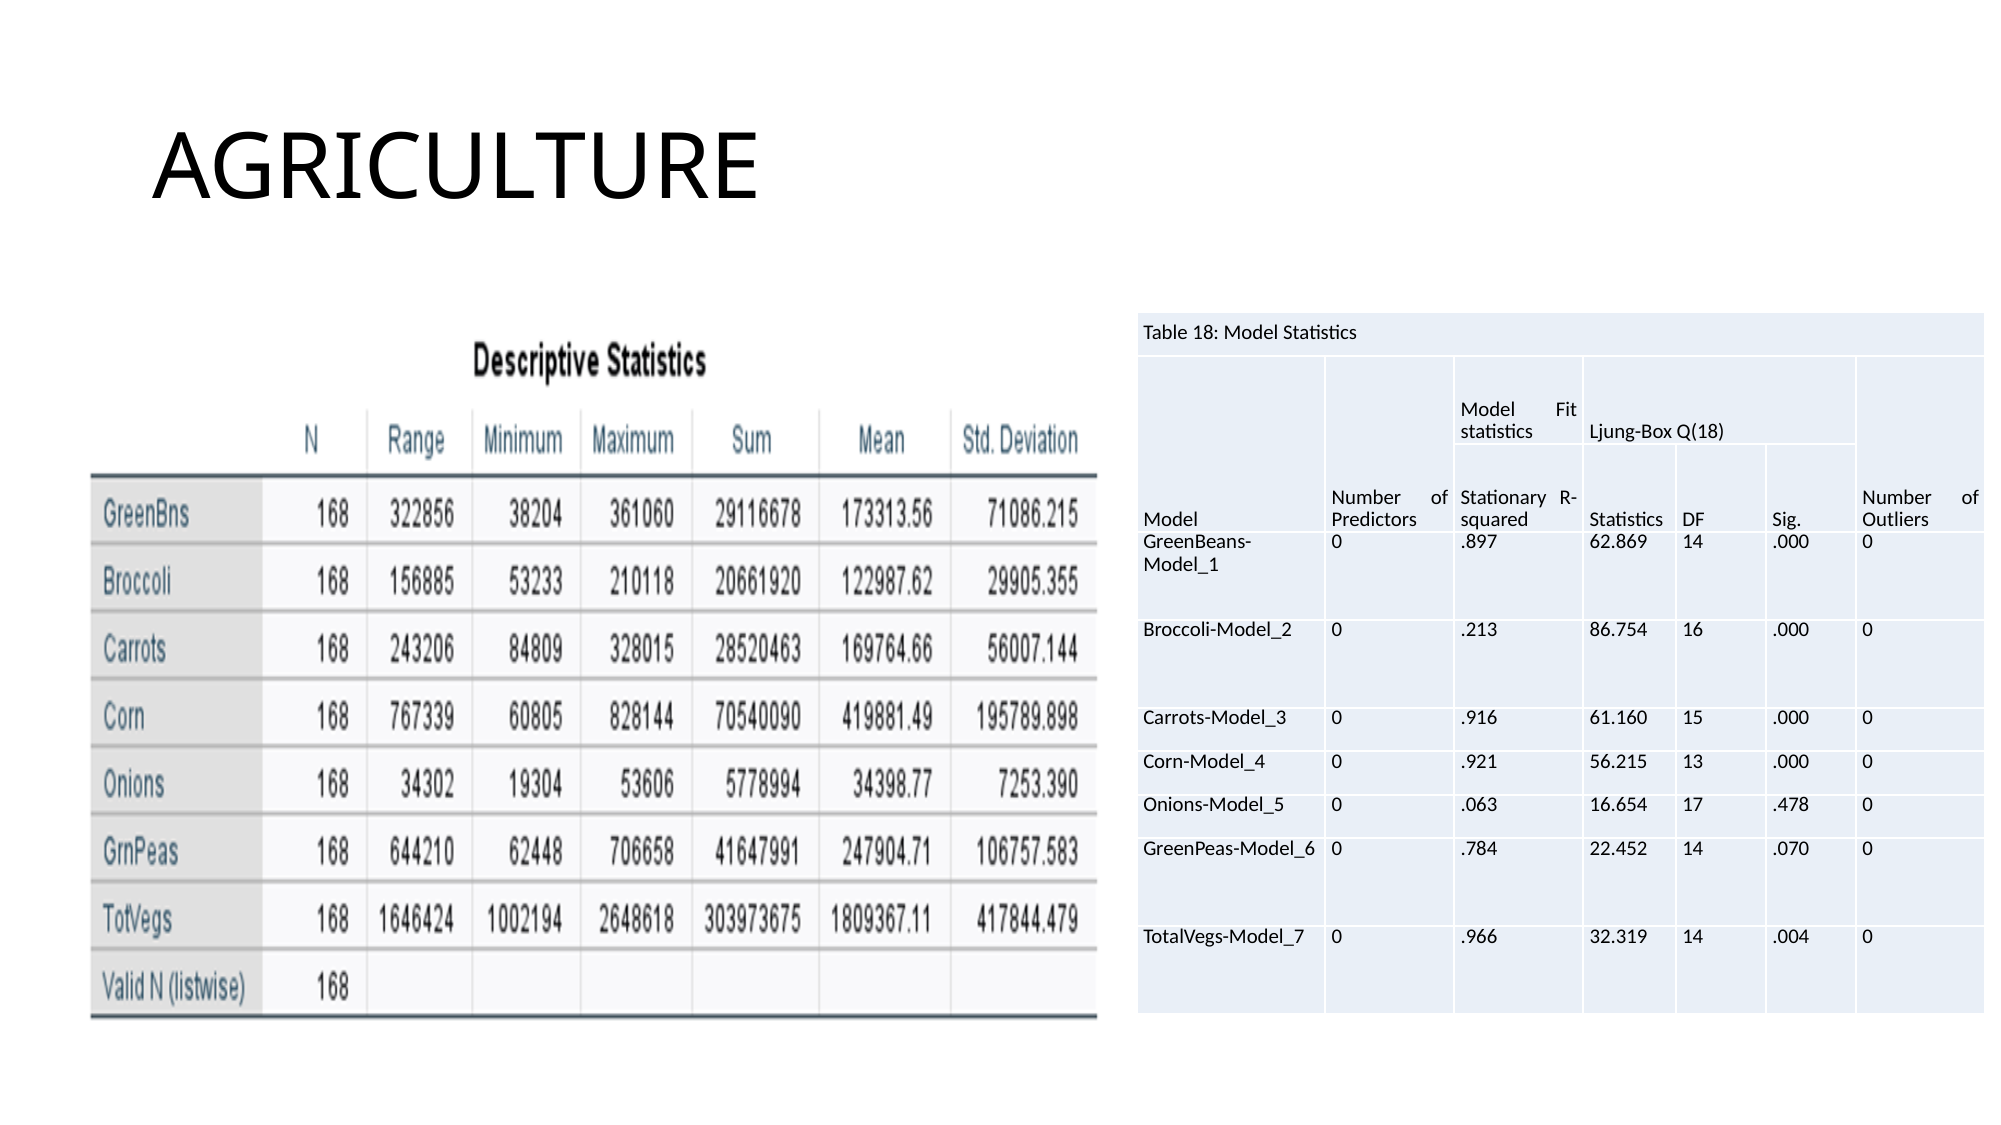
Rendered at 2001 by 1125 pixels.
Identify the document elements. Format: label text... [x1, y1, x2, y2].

table_cell .000 [1767, 621, 1855, 707]
title AGRICULTURE [137, 59, 1863, 278]
table_cell 0 [1857, 621, 1984, 707]
table_cell .213 [1455, 621, 1582, 707]
table_cell 0 [1326, 839, 1453, 925]
table_cell Stationary R-squared [1455, 445, 1582, 531]
table_cell Sig. [1767, 445, 1855, 531]
table_cell .784 [1455, 839, 1582, 925]
table_cell .000 [1767, 709, 1855, 750]
table_cell 0 [1326, 927, 1453, 1013]
table_cell 14 [1677, 839, 1765, 925]
table_cell Carrots-Model_3 [1138, 709, 1324, 750]
table_cell 0 [1326, 796, 1453, 837]
table_cell .921 [1455, 752, 1582, 794]
table_cell .070 [1767, 839, 1855, 925]
table_cell .966 [1455, 927, 1582, 1013]
table_cell Model [1138, 357, 1324, 531]
table_cell Number of Outliers [1857, 357, 1984, 531]
table_cell 13 [1677, 752, 1765, 794]
table_cell 16.654 [1584, 796, 1675, 837]
table_cell 0 [1326, 752, 1453, 794]
table_cell .004 [1767, 927, 1855, 1013]
table_cell .916 [1455, 709, 1582, 750]
table_cell 61.160 [1584, 709, 1675, 750]
table_cell 0 [1326, 621, 1453, 707]
table_cell .478 [1767, 796, 1855, 837]
table_cell Model Fit statistics [1455, 357, 1582, 443]
table_cell 0 [1857, 752, 1984, 794]
table_cell Statistics [1584, 445, 1675, 531]
table_cell Onions-Model_5 [1138, 796, 1324, 837]
table_cell 15 [1677, 709, 1765, 750]
table_cell Corn-Model_4 [1138, 752, 1324, 794]
table_cell 0 [1857, 927, 1984, 1013]
table_cell .000 [1767, 533, 1855, 619]
table_cell 14 [1677, 927, 1765, 1013]
table_cell 17 [1677, 796, 1765, 837]
table_cell 14 [1677, 533, 1765, 619]
table_cell 0 [1857, 709, 1984, 750]
table_cell 22.452 [1584, 839, 1675, 925]
table_cell DF [1677, 445, 1765, 531]
table_cell 0 [1857, 533, 1984, 619]
table_cell Broccoli-Model_2 [1138, 621, 1324, 707]
table_header Table 18: Model Statistics [1138, 313, 1984, 355]
table_cell TotalVegs-Model_7 [1138, 927, 1324, 1013]
table_cell Ljung-Box Q(18) [1584, 357, 1855, 443]
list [83, 312, 1108, 1040]
table_cell 0 [1857, 839, 1984, 925]
table_cell GreenPeas-Model_6 [1138, 839, 1324, 925]
table_cell GreenBeans-Model_1 [1138, 533, 1324, 619]
table_cell 0 [1326, 533, 1453, 619]
table_cell 0 [1326, 709, 1453, 750]
table_cell .897 [1455, 533, 1582, 619]
table_cell 56.215 [1584, 752, 1675, 794]
table_cell Number of Predictors [1326, 357, 1453, 531]
table_cell 0 [1857, 796, 1984, 837]
table_cell .063 [1455, 796, 1582, 837]
table_cell 16 [1677, 621, 1765, 707]
table_cell 62.869 [1584, 533, 1675, 619]
table_cell 32.319 [1584, 927, 1675, 1013]
table_cell 86.754 [1584, 621, 1675, 707]
table_cell .000 [1767, 752, 1855, 794]
